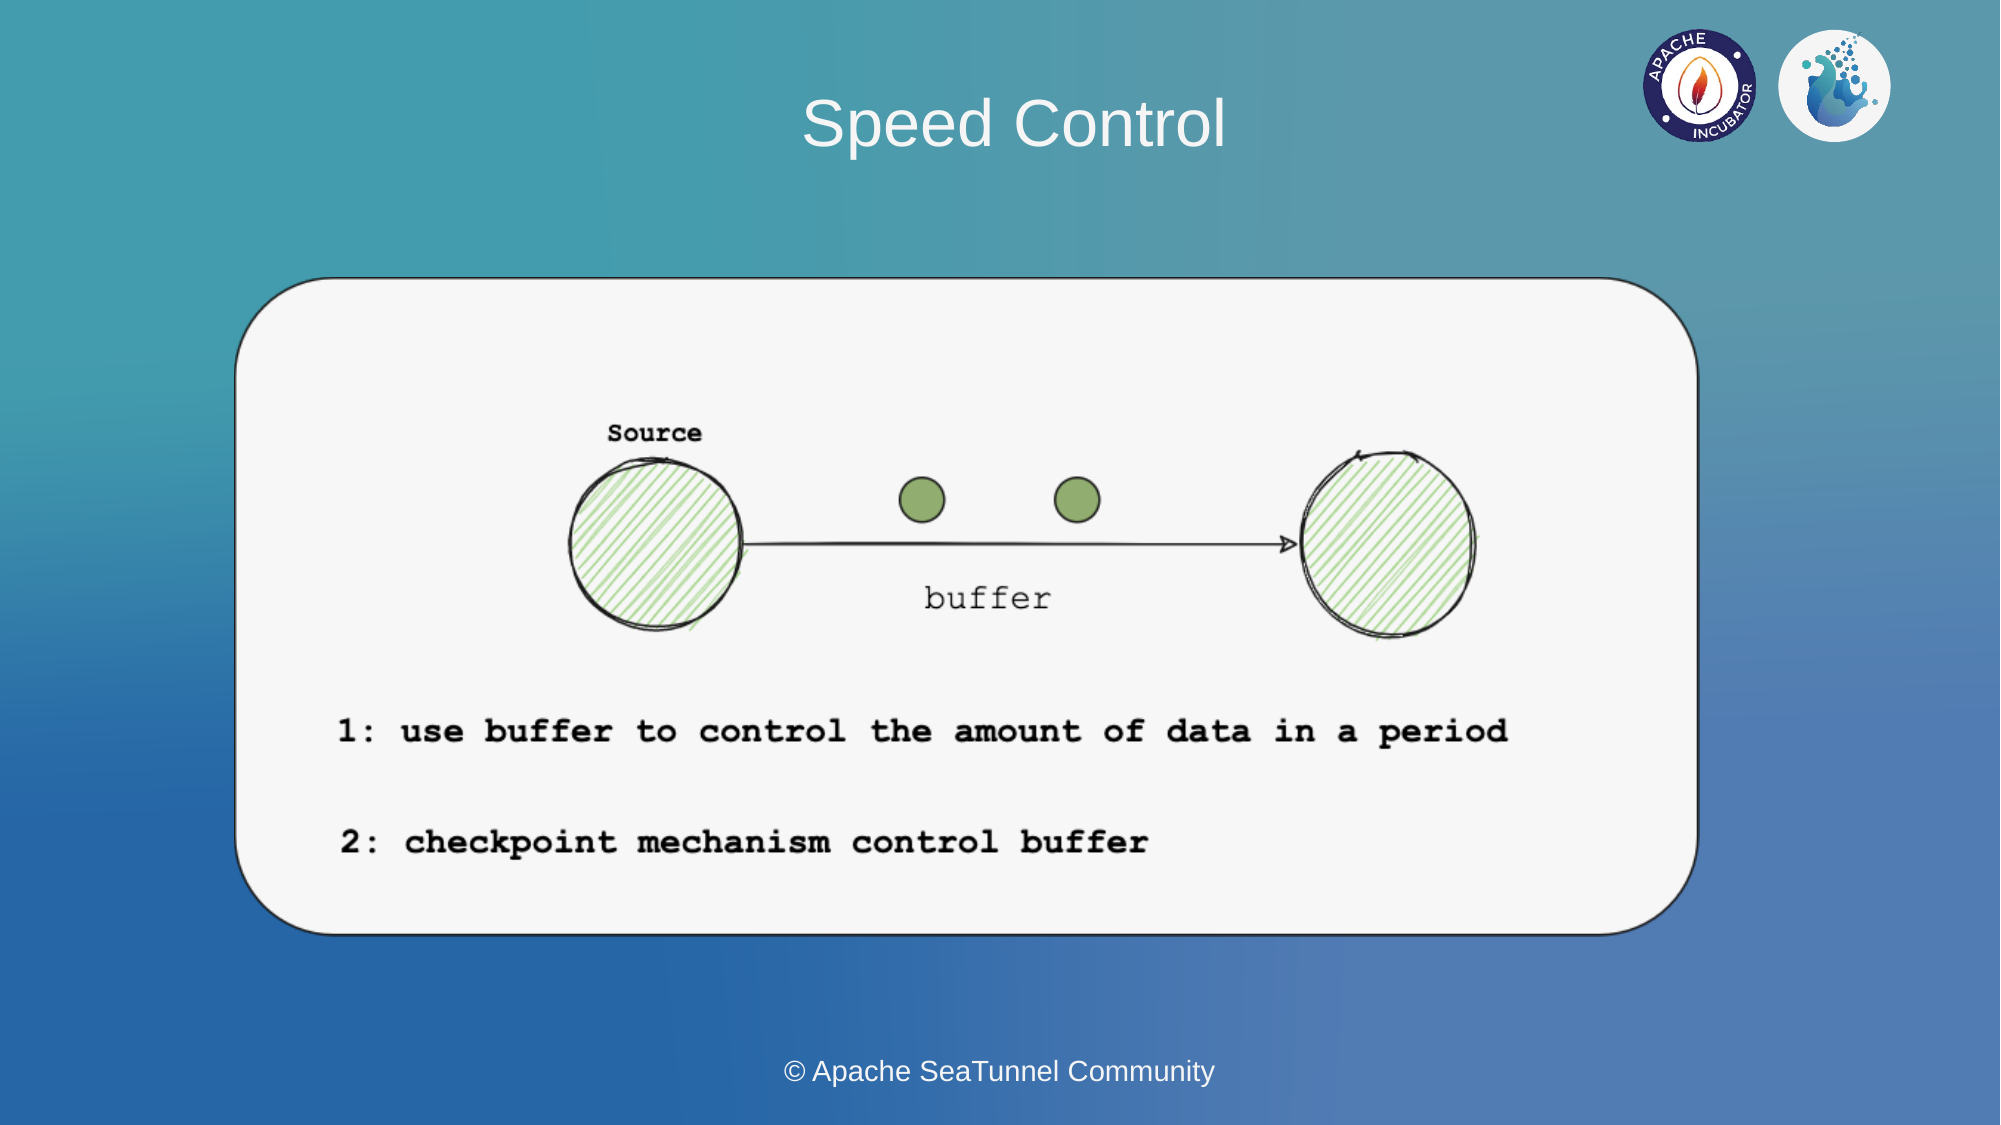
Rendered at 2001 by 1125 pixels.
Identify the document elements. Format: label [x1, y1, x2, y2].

text_box [0, 0, 2000, 1125]
picture [234, 277, 1700, 937]
